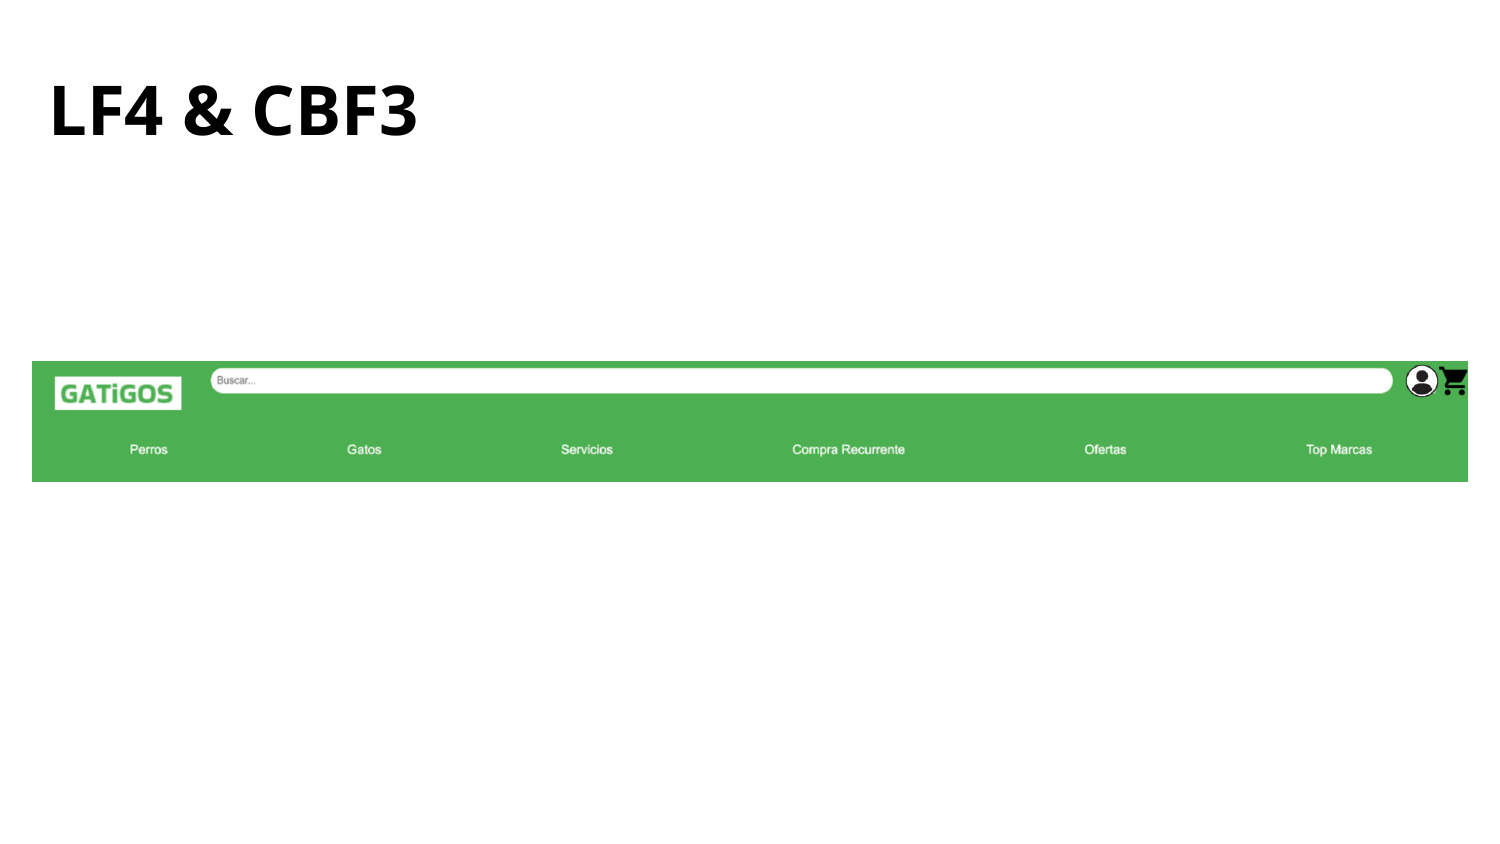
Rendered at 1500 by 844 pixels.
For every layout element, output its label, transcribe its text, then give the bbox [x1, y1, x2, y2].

text_box LF4 & CBF3 [33, 38, 1322, 167]
picture [32, 361, 1468, 483]
